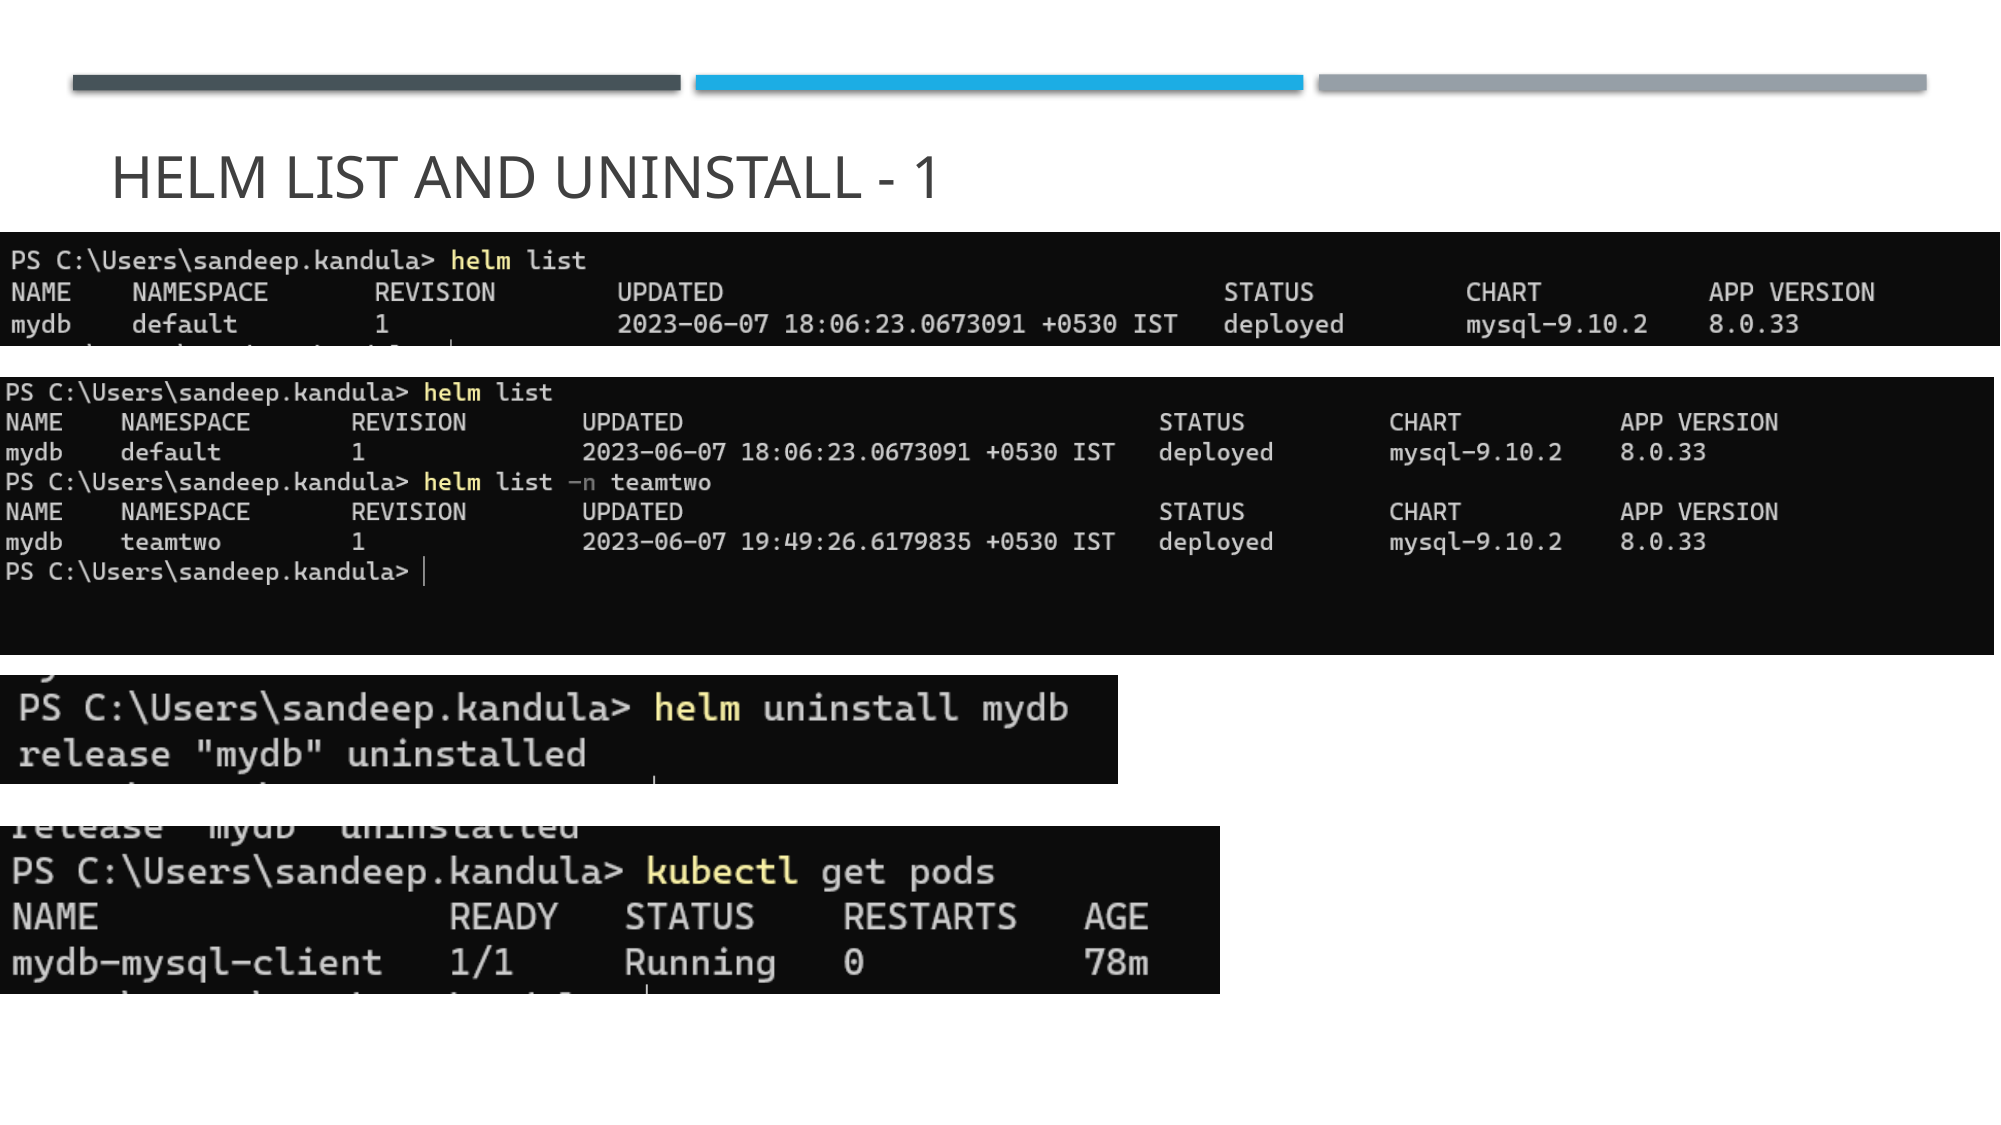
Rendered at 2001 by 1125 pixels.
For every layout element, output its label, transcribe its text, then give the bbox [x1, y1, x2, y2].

picture [0, 232, 2000, 346]
picture [0, 376, 1994, 656]
picture [0, 825, 1221, 994]
title HELM LIST and uninstall - 1 [95, 115, 1905, 218]
picture [0, 675, 1118, 785]
